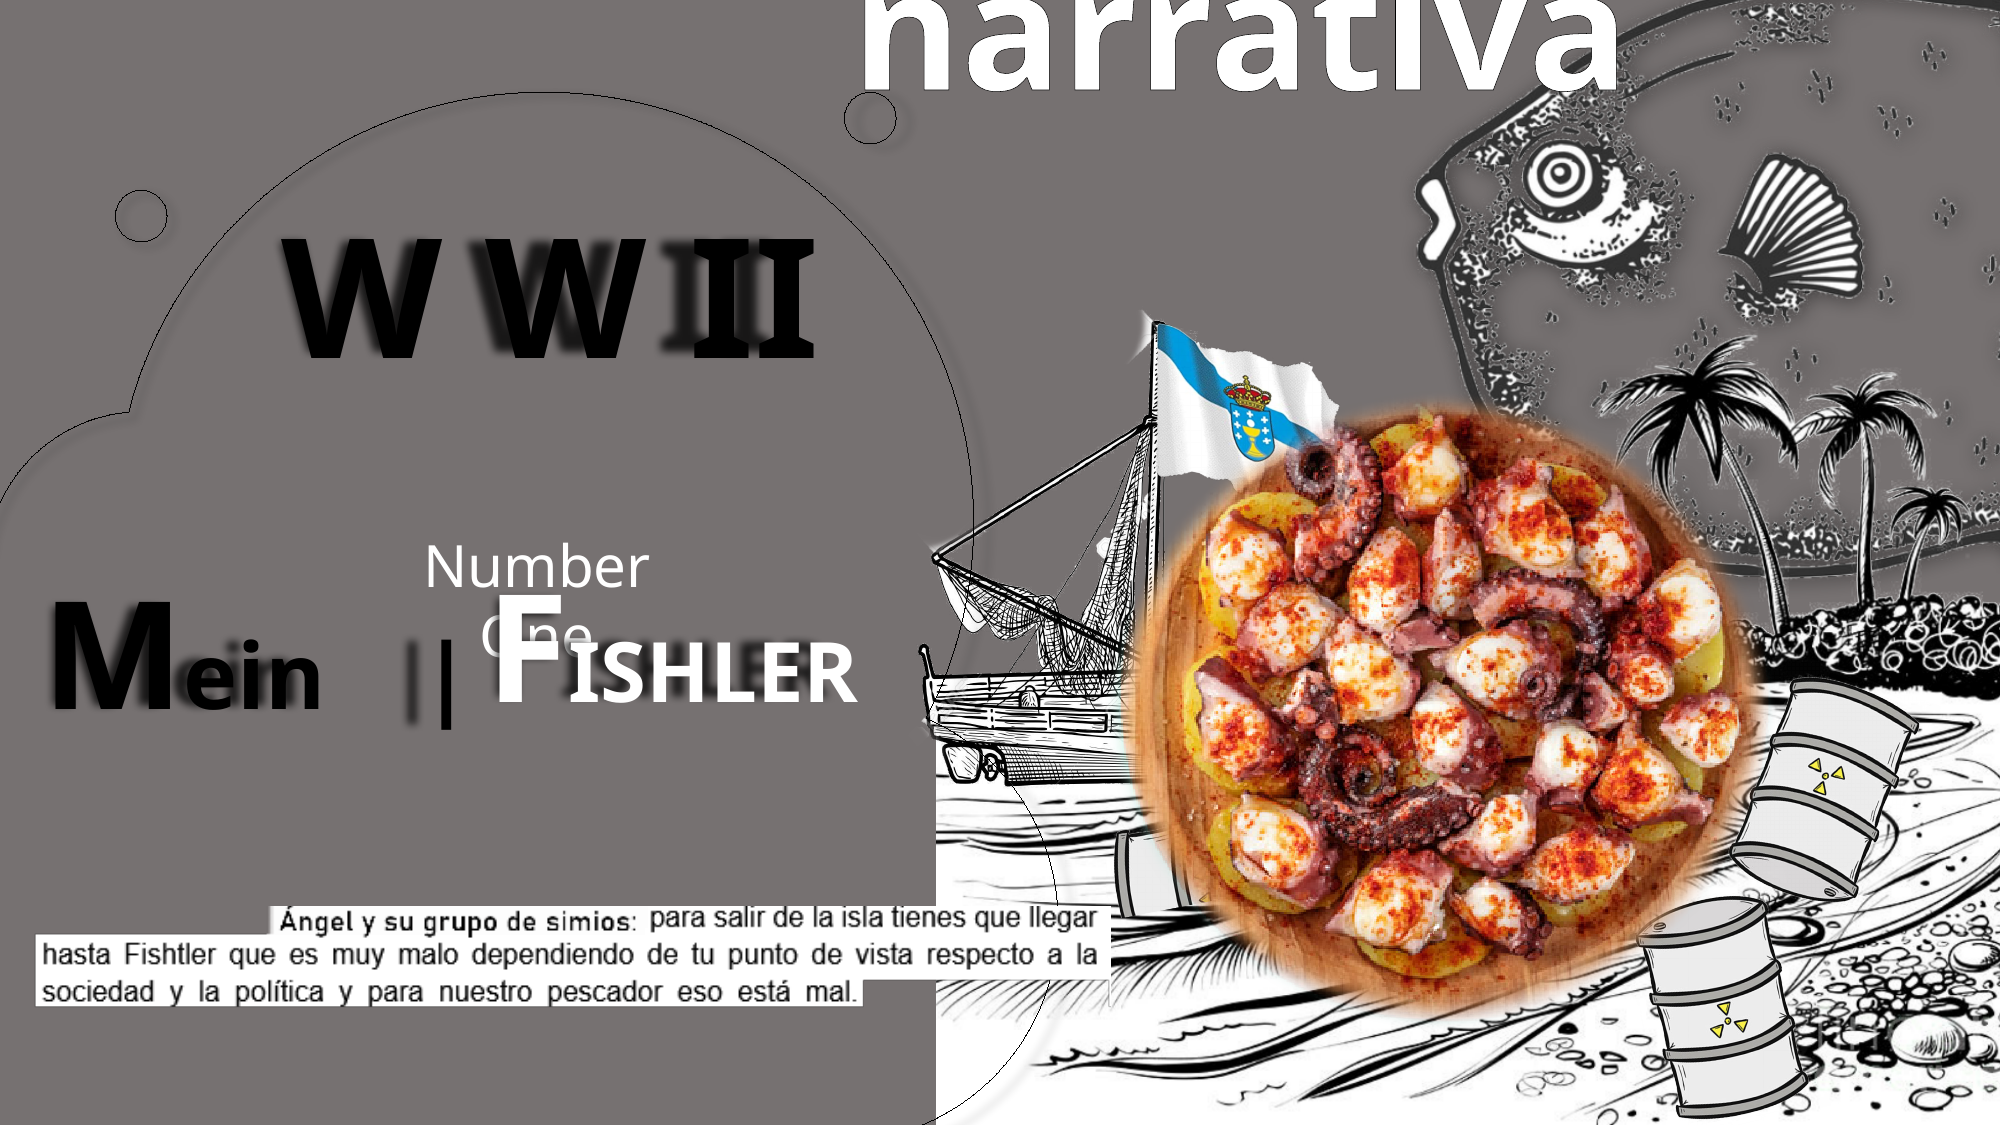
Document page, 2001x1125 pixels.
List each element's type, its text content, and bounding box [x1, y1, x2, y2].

picture [0, 0, 2000, 1125]
text_box narrativa [837, 0, 1332, 131]
